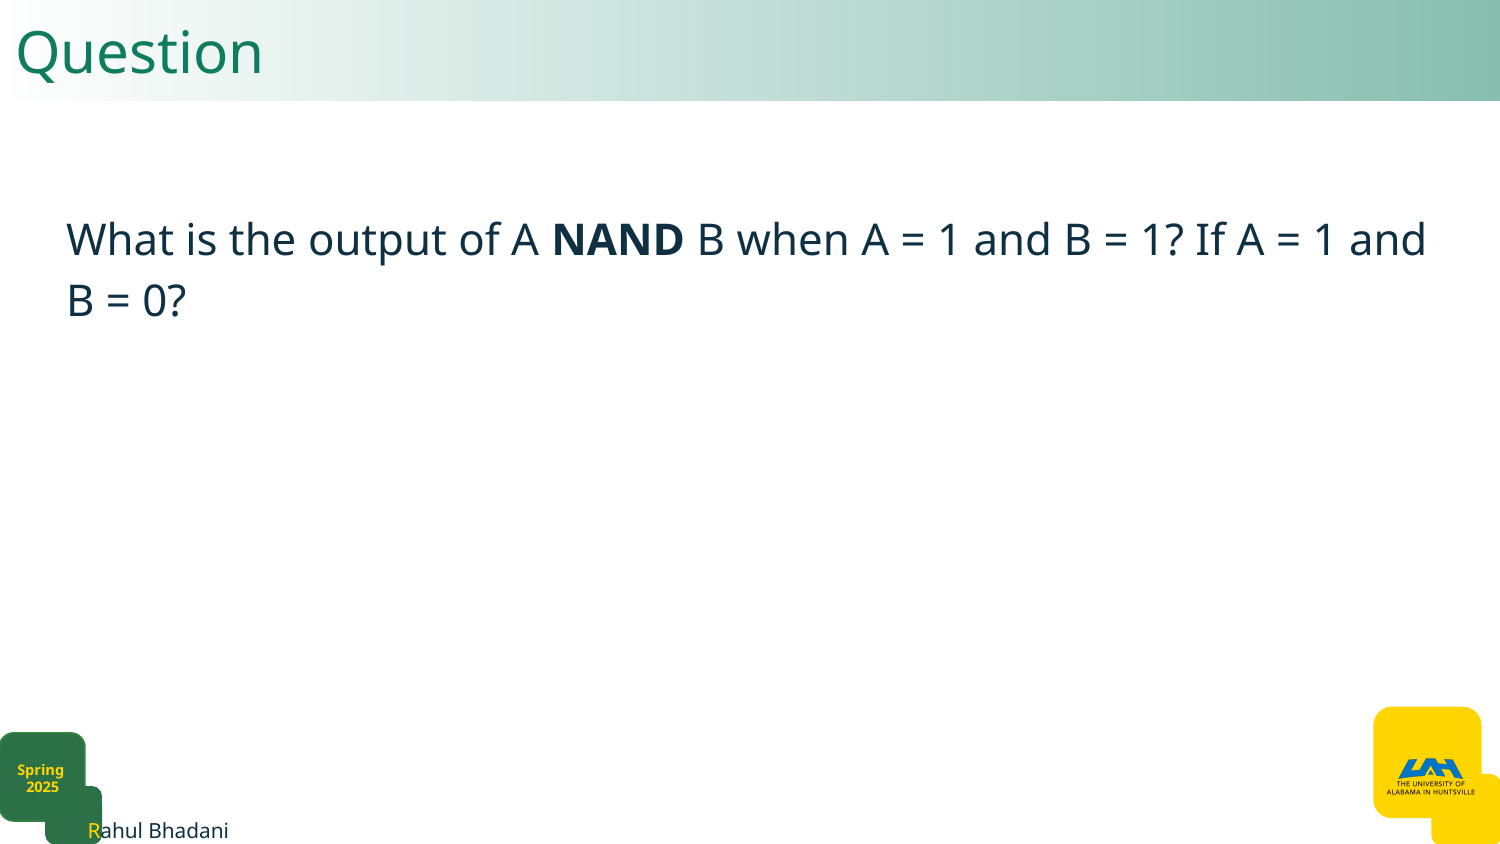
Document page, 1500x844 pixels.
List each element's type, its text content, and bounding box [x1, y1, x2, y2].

picture [1386, 758, 1475, 795]
title Question [0, 0, 1500, 101]
list What is the output of A NAND B when A = 1 and B = 1? If A = 1 and B = 0? [51, 189, 1449, 750]
